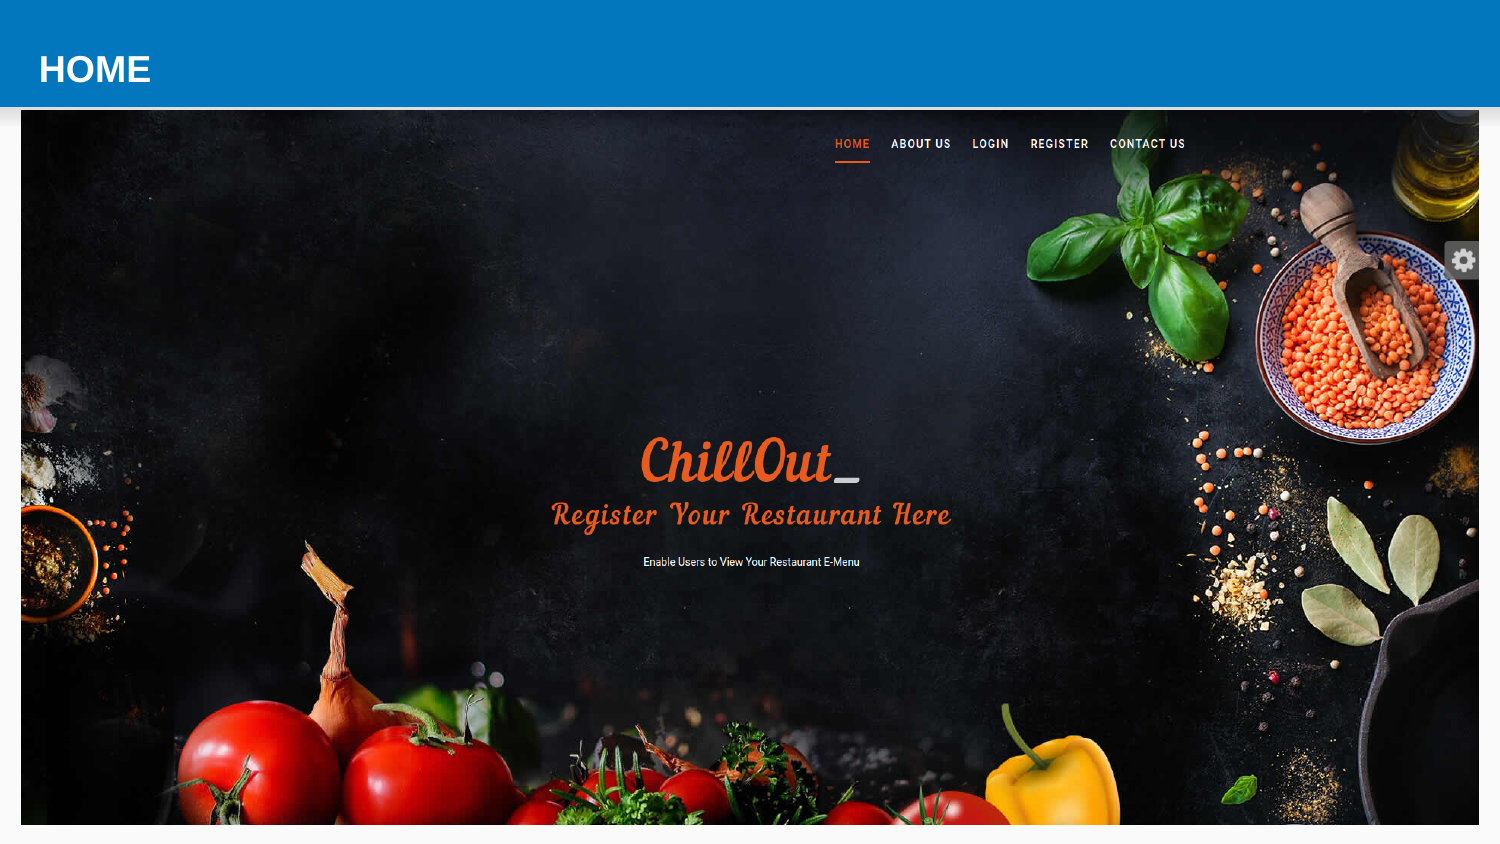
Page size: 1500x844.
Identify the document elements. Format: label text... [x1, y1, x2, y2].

picture [21, 110, 1479, 825]
text_box HOME [23, 29, 338, 105]
text_box [16, 2, 1464, 102]
